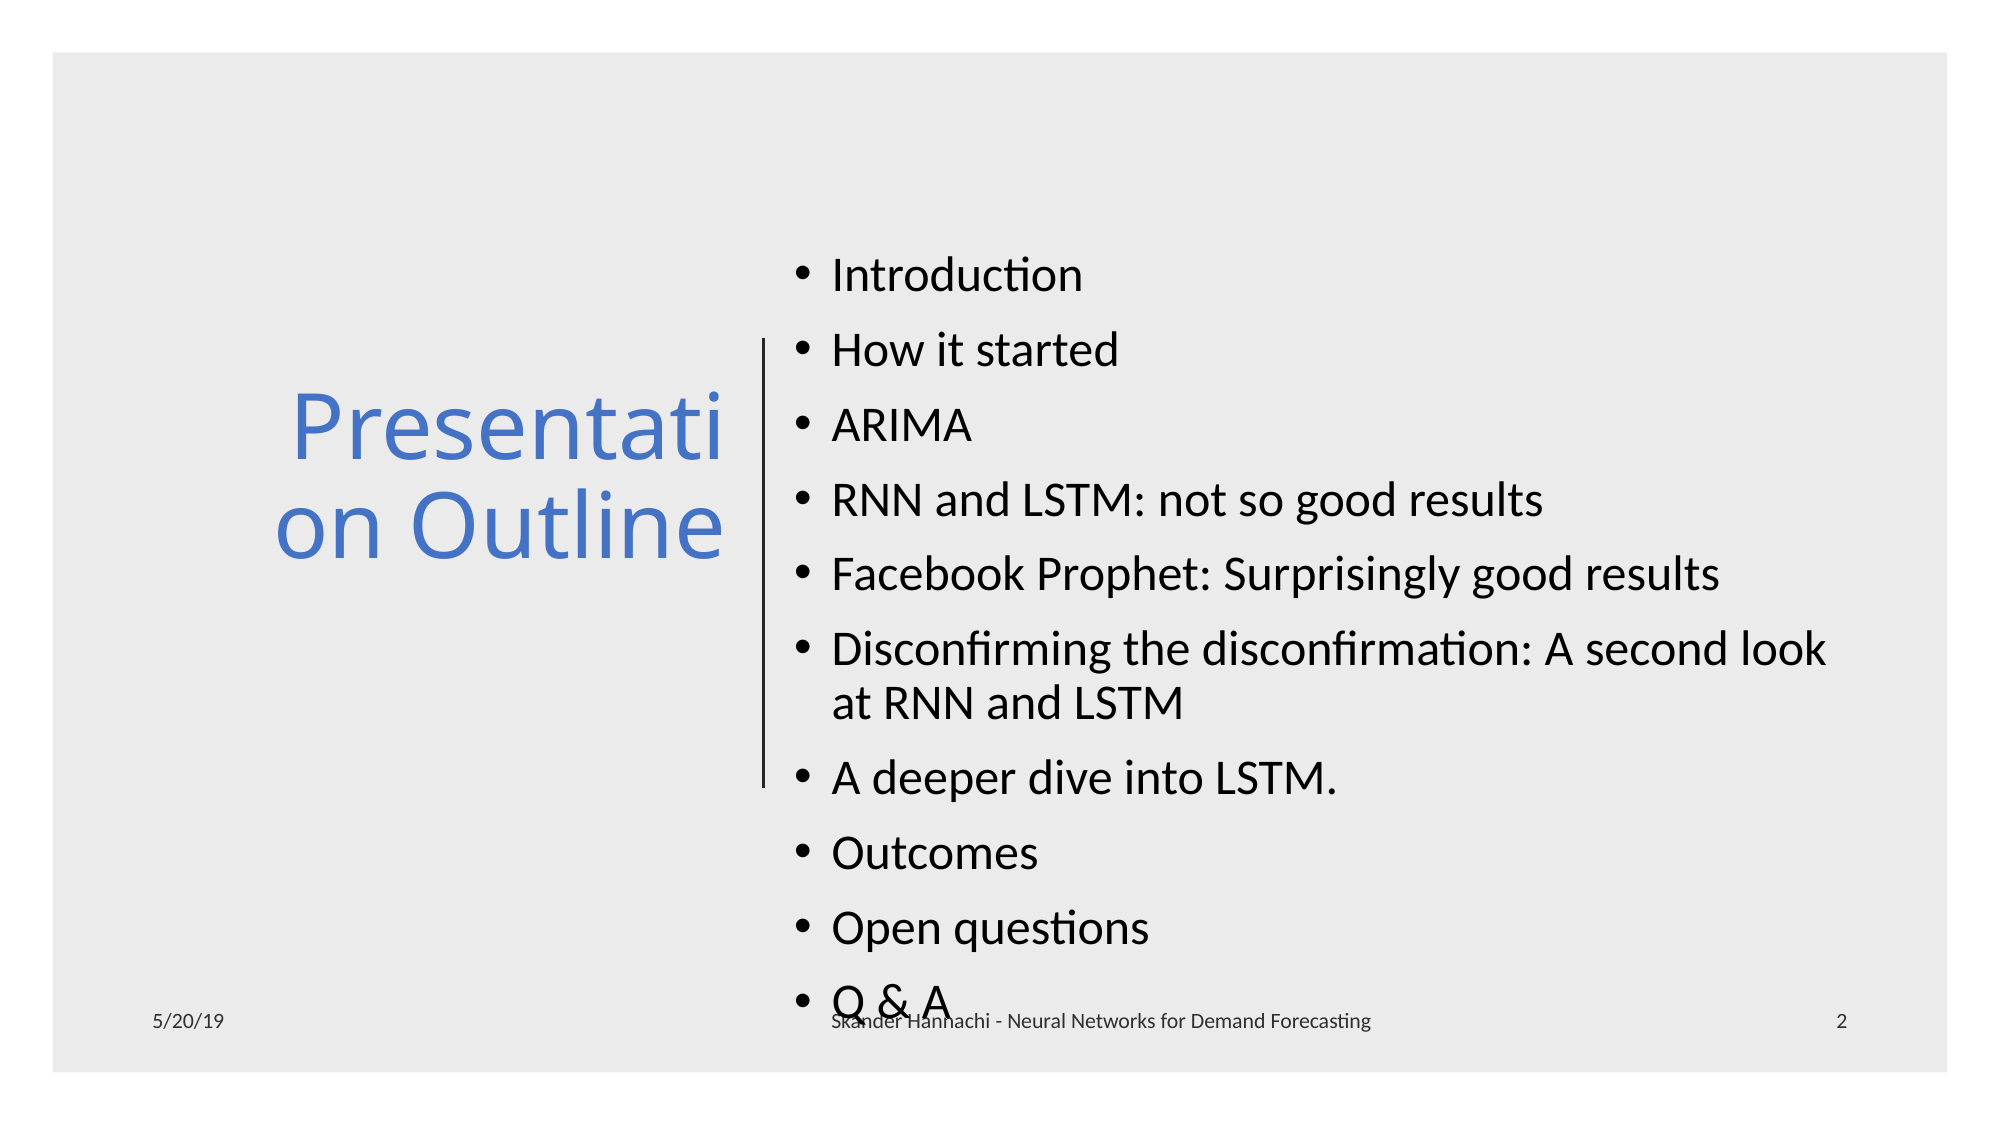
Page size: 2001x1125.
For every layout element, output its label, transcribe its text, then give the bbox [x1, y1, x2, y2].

title Presentation Outline [243, 75, 742, 885]
text_box [52, 51, 1948, 1073]
list Introduction How it started ARIMA RNN and LSTM: not so good results Facebook Prophet: Surprisingly good results Disconfirming the disconfirmation: A second look at RNN and LSTM A deeper dive into LSTM. Outcomes Open questions Q & A [779, 240, 1863, 1050]
footer Skander Hannachi - Neural Networks for Demand Forecasting [816, 989, 1680, 1050]
slide_number 2 [1734, 989, 1863, 1050]
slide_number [137, 989, 588, 1050]
